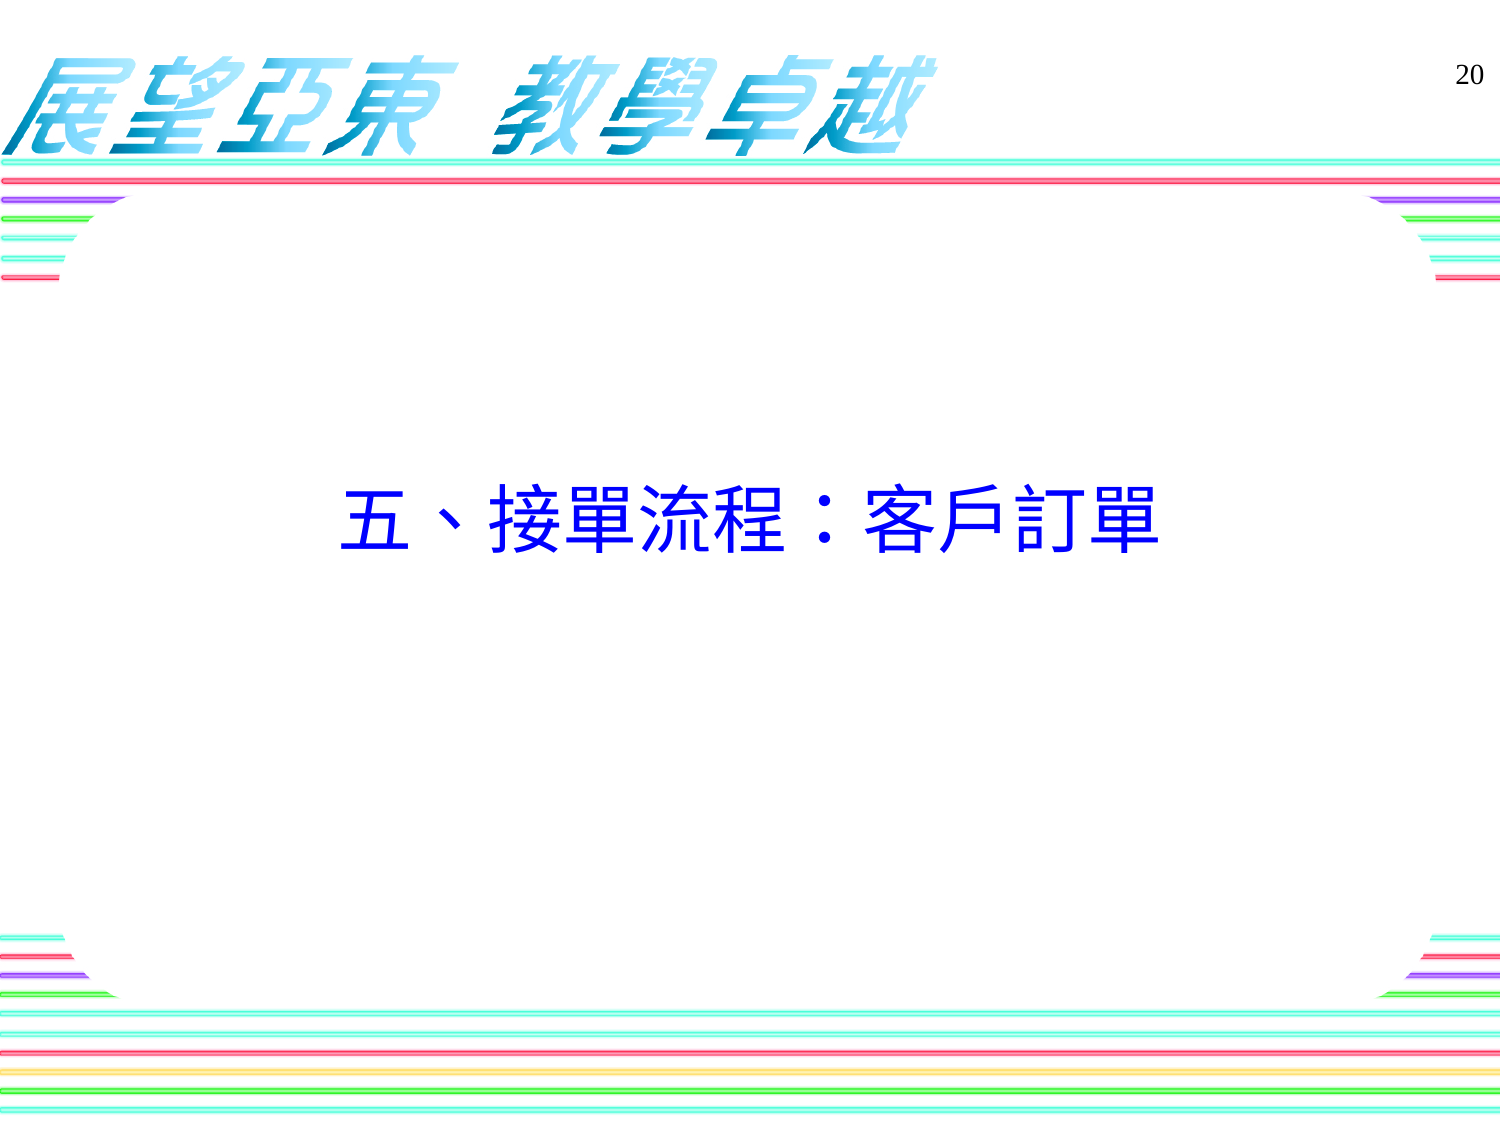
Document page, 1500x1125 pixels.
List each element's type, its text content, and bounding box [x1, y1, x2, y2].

title 五、接單流程：客戶訂單 [112, 397, 1388, 639]
slide_number 20 [1149, 42, 1500, 103]
picture [0, 0, 1500, 1125]
